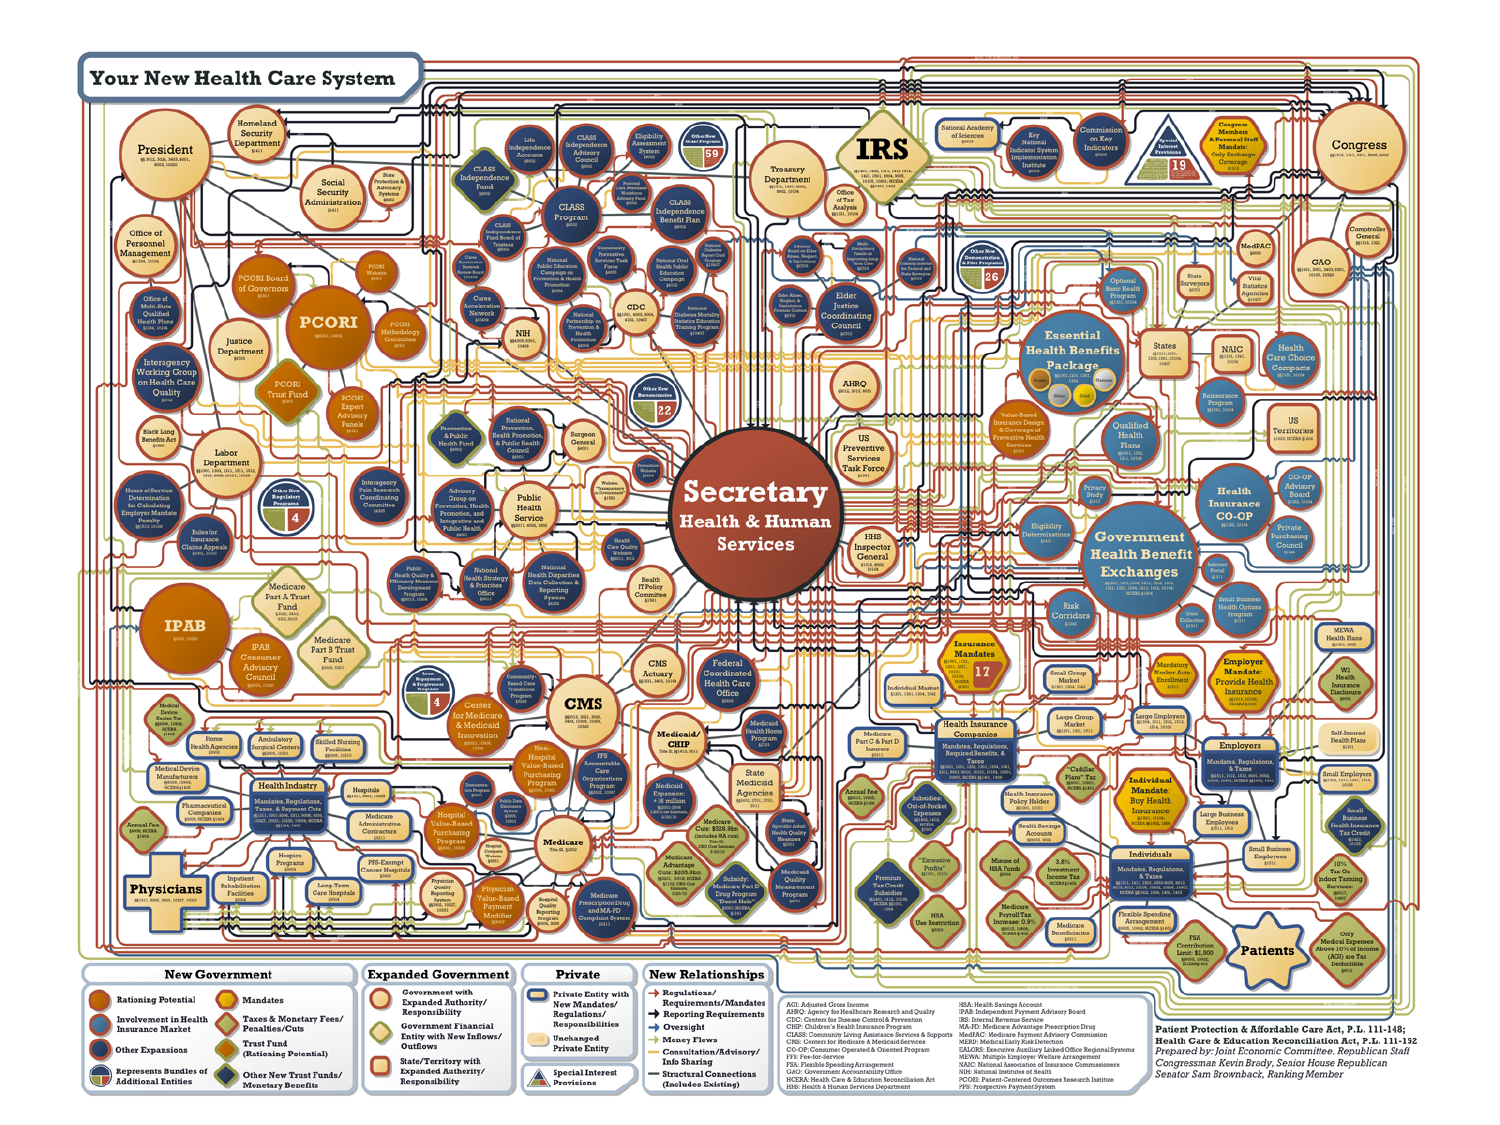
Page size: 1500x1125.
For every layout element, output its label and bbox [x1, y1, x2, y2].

picture [74, 49, 1426, 1101]
